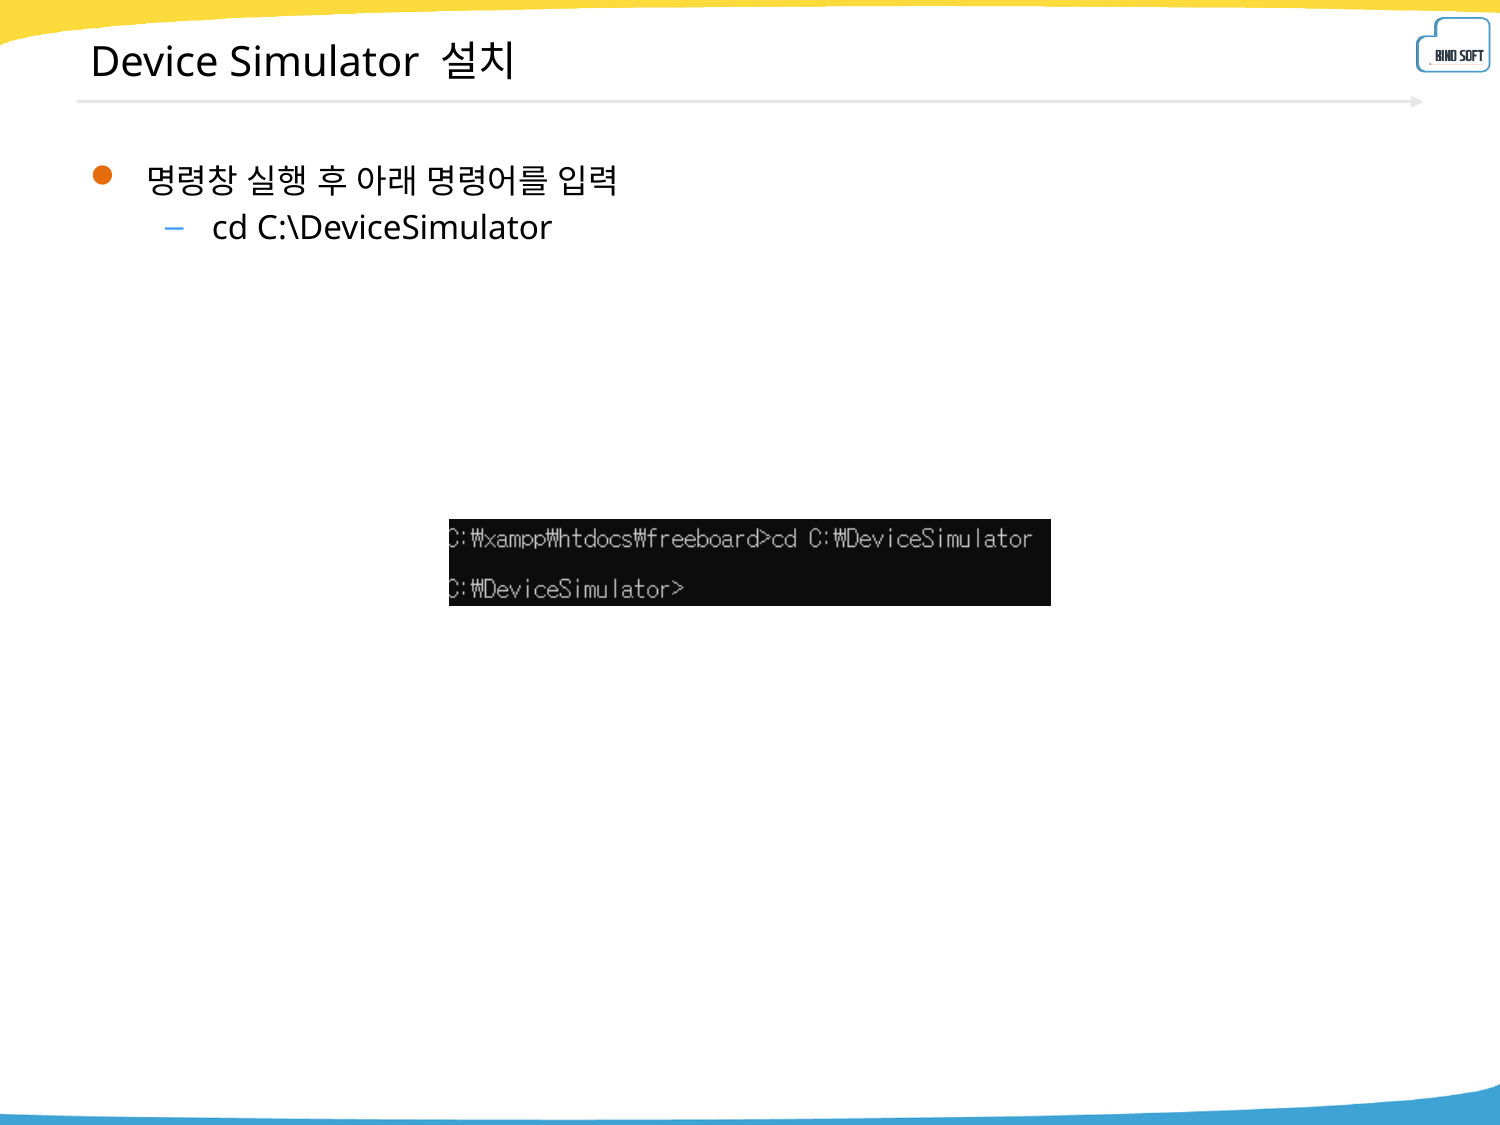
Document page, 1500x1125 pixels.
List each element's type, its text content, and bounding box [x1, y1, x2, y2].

title Device Simulator 설치 [75, 11, 1425, 108]
list 명령창 실행 후 아래 명령어를 입력 cd C:\DeviceSimulator [75, 152, 1425, 1055]
picture [0, 1084, 1500, 1125]
picture [448, 519, 1051, 606]
picture [0, 0, 1500, 74]
